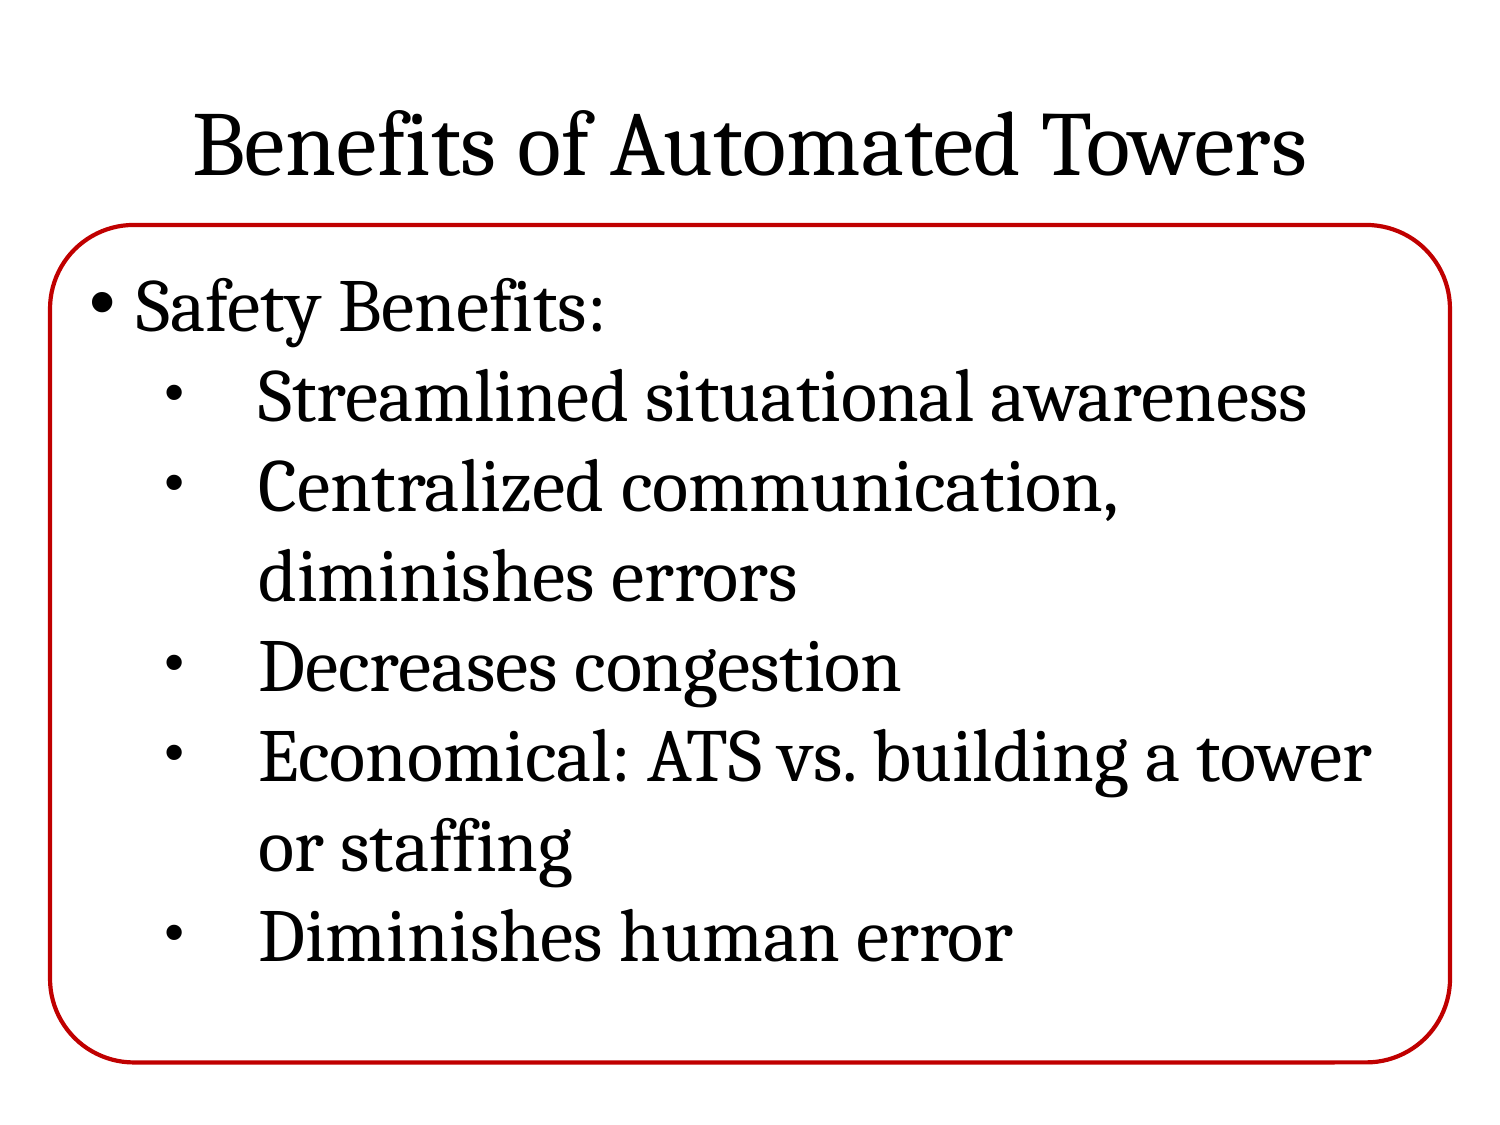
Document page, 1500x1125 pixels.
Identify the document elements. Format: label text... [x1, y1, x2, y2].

title Benefits of Automated Towers [75, 45, 1425, 233]
text_box Safety Benefits: Streamlined situational awareness Centralized communication, diminishes errors Decreases congestion Economical: ATS vs. building a tower or staffing Diminishes human error [47, 233, 1453, 1065]
